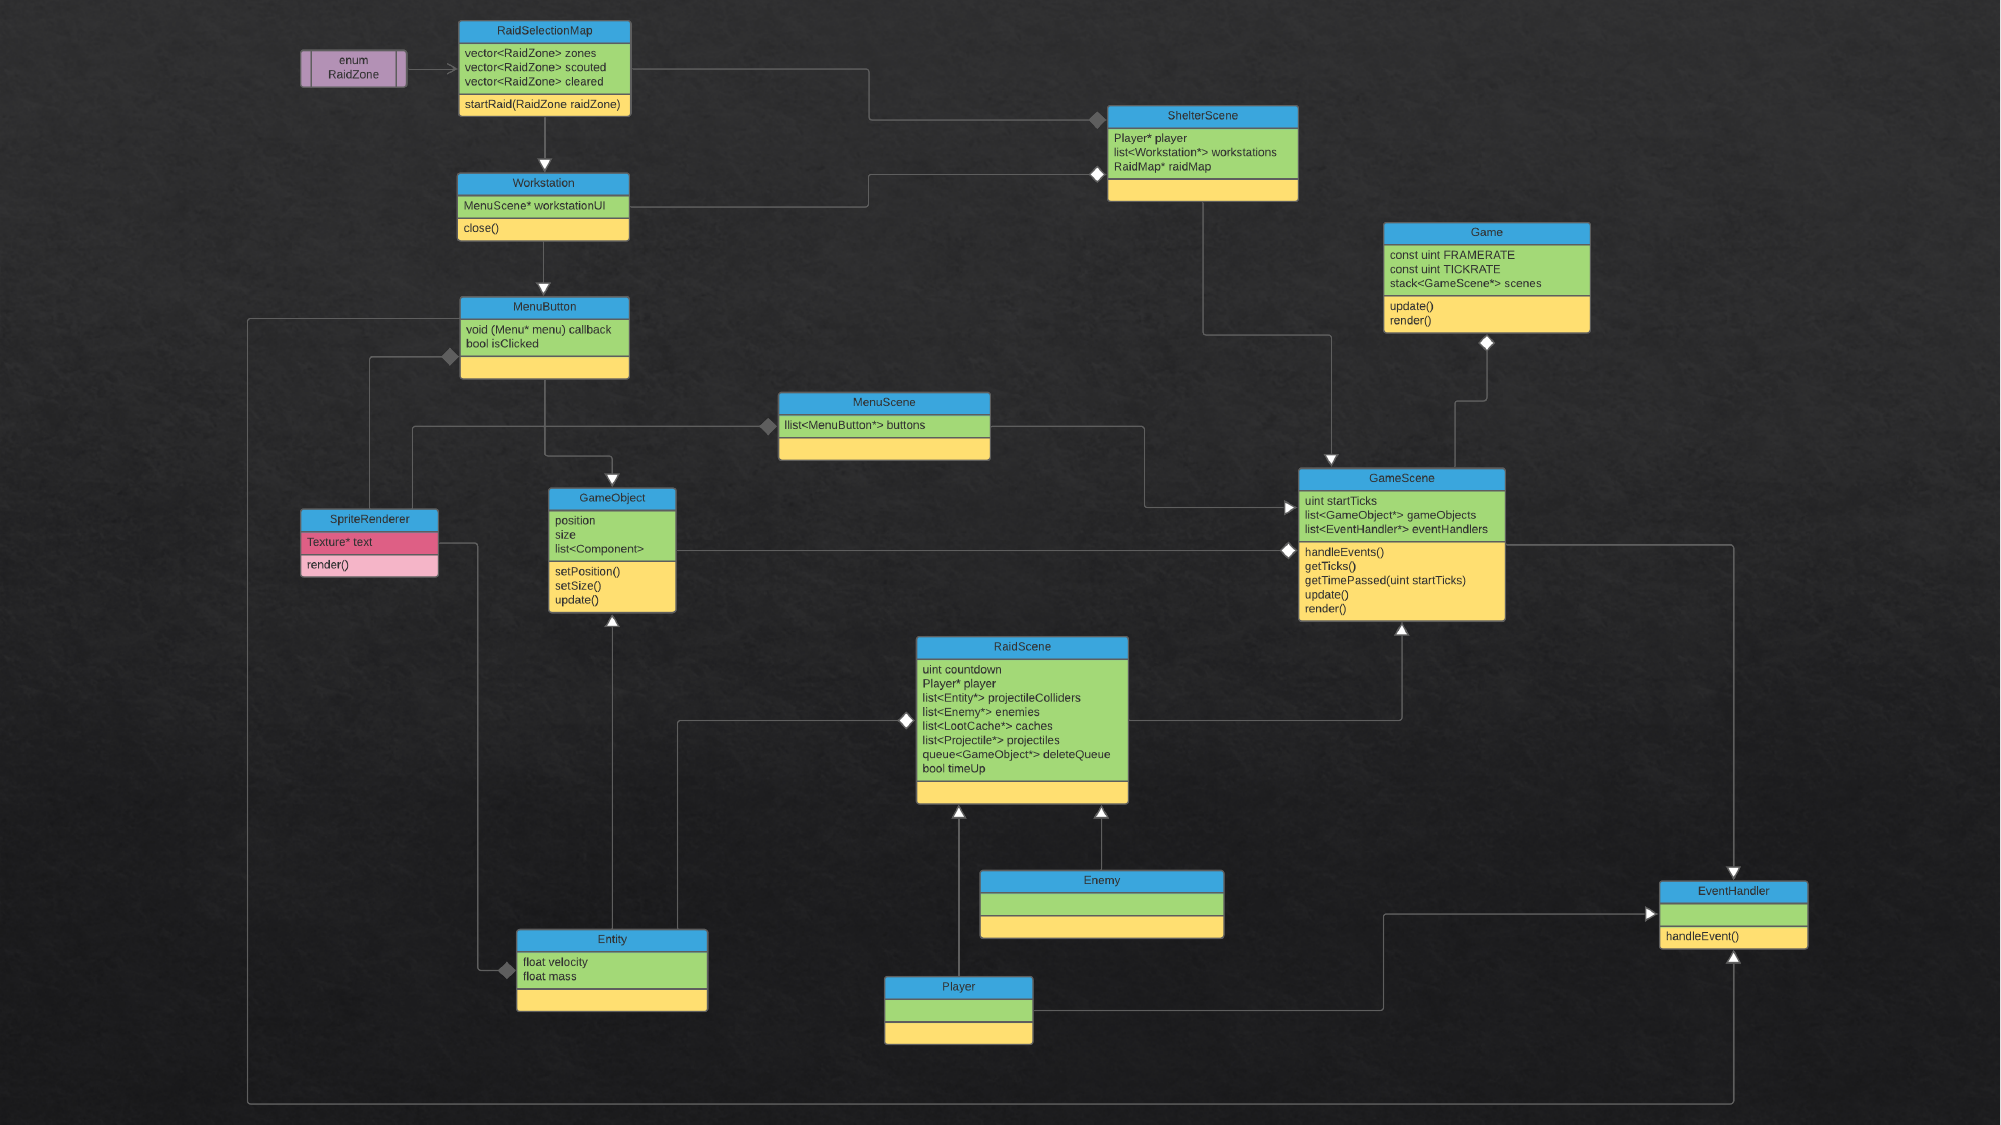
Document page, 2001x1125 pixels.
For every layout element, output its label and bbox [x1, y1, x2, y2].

picture [226, 0, 1830, 1125]
